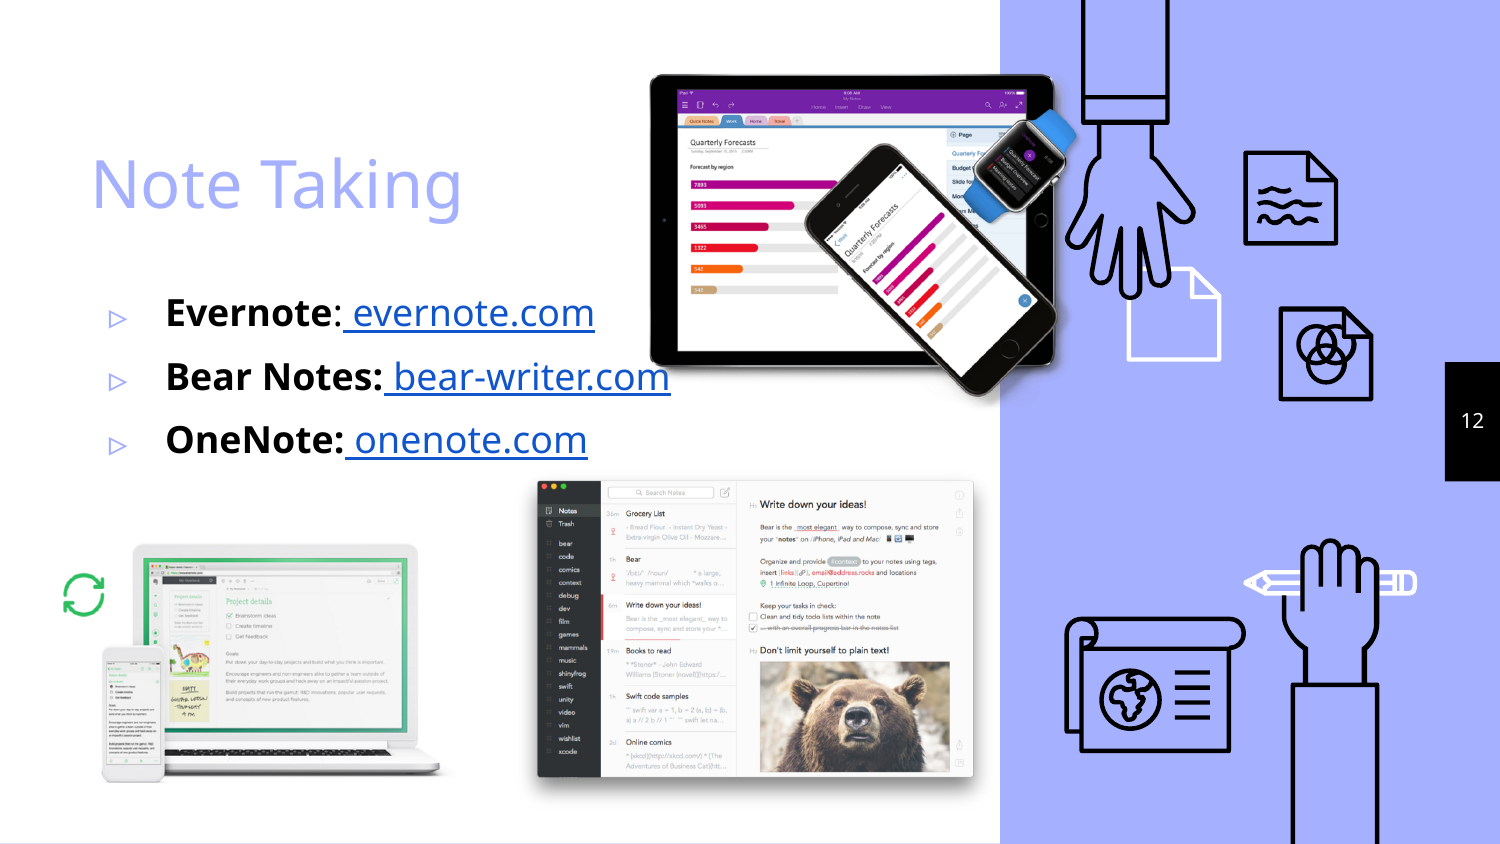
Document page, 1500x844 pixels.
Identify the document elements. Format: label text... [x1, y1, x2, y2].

title Note Taking [75, 96, 595, 237]
picture [514, 467, 997, 813]
picture [9, 486, 496, 803]
picture [600, 40, 1111, 423]
list Evernote: evernote.com Bear Notes: bear-writer.com OneNote: onenote.com [75, 274, 977, 792]
slide_number 12 [1444, 362, 1500, 482]
